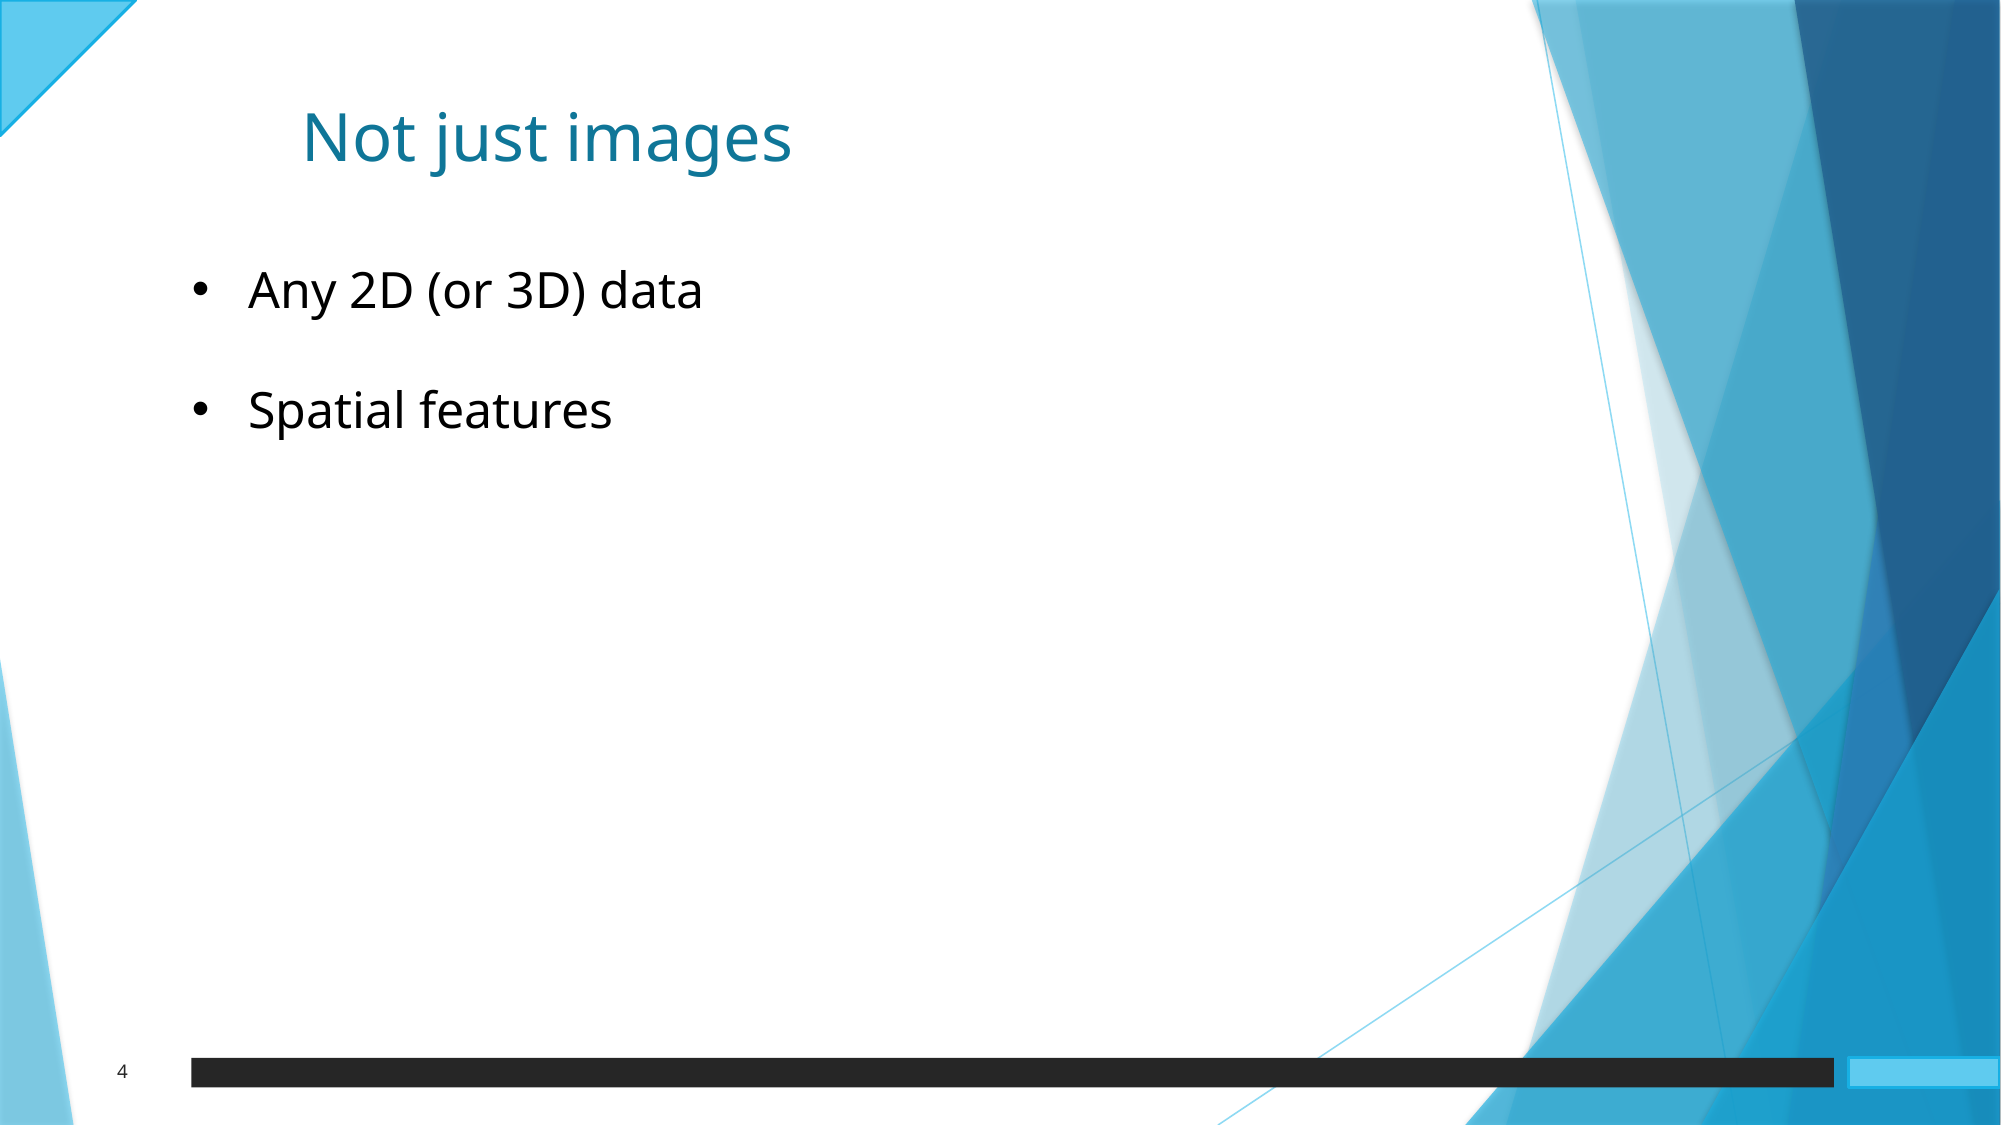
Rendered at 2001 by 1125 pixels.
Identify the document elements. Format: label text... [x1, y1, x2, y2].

slide_number 4 [67, 1042, 178, 1103]
text_box Not just images [287, 87, 1631, 183]
text_box [190, 1056, 1835, 1089]
text_box [1847, 1056, 2000, 1089]
text_box [0, 0, 138, 137]
text_box Any 2D (or 3D) data Spatial features [177, 250, 1849, 506]
